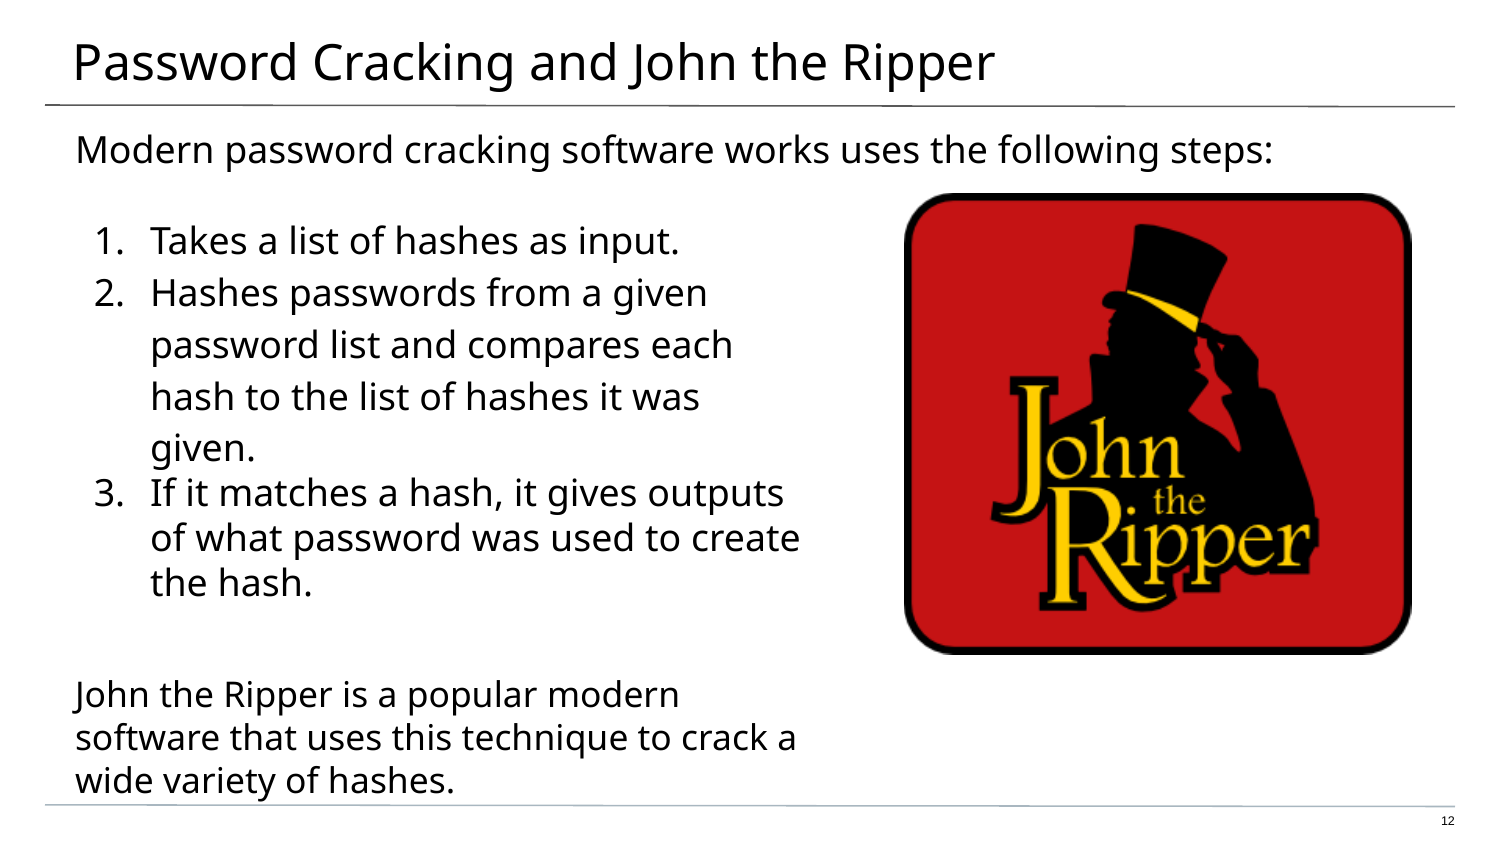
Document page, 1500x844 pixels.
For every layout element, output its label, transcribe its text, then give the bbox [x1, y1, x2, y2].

title Password Cracking and John the Ripper [0, 0, 1500, 88]
picture [903, 193, 1413, 656]
subtitle Modern password cracking software works uses the following steps: [0, 110, 1500, 171]
slide_number 12 [1412, 813, 1455, 831]
list Takes a list of hashes as input. Hashes passwords from a given password list and compares each hash to the list of hashes it was given. If it matches a hash, it gives outputs of what password was used to create the hash. John the Ripper is a popular modern software that uses this technique to crack a wide variety of hashes. [0, 210, 884, 805]
